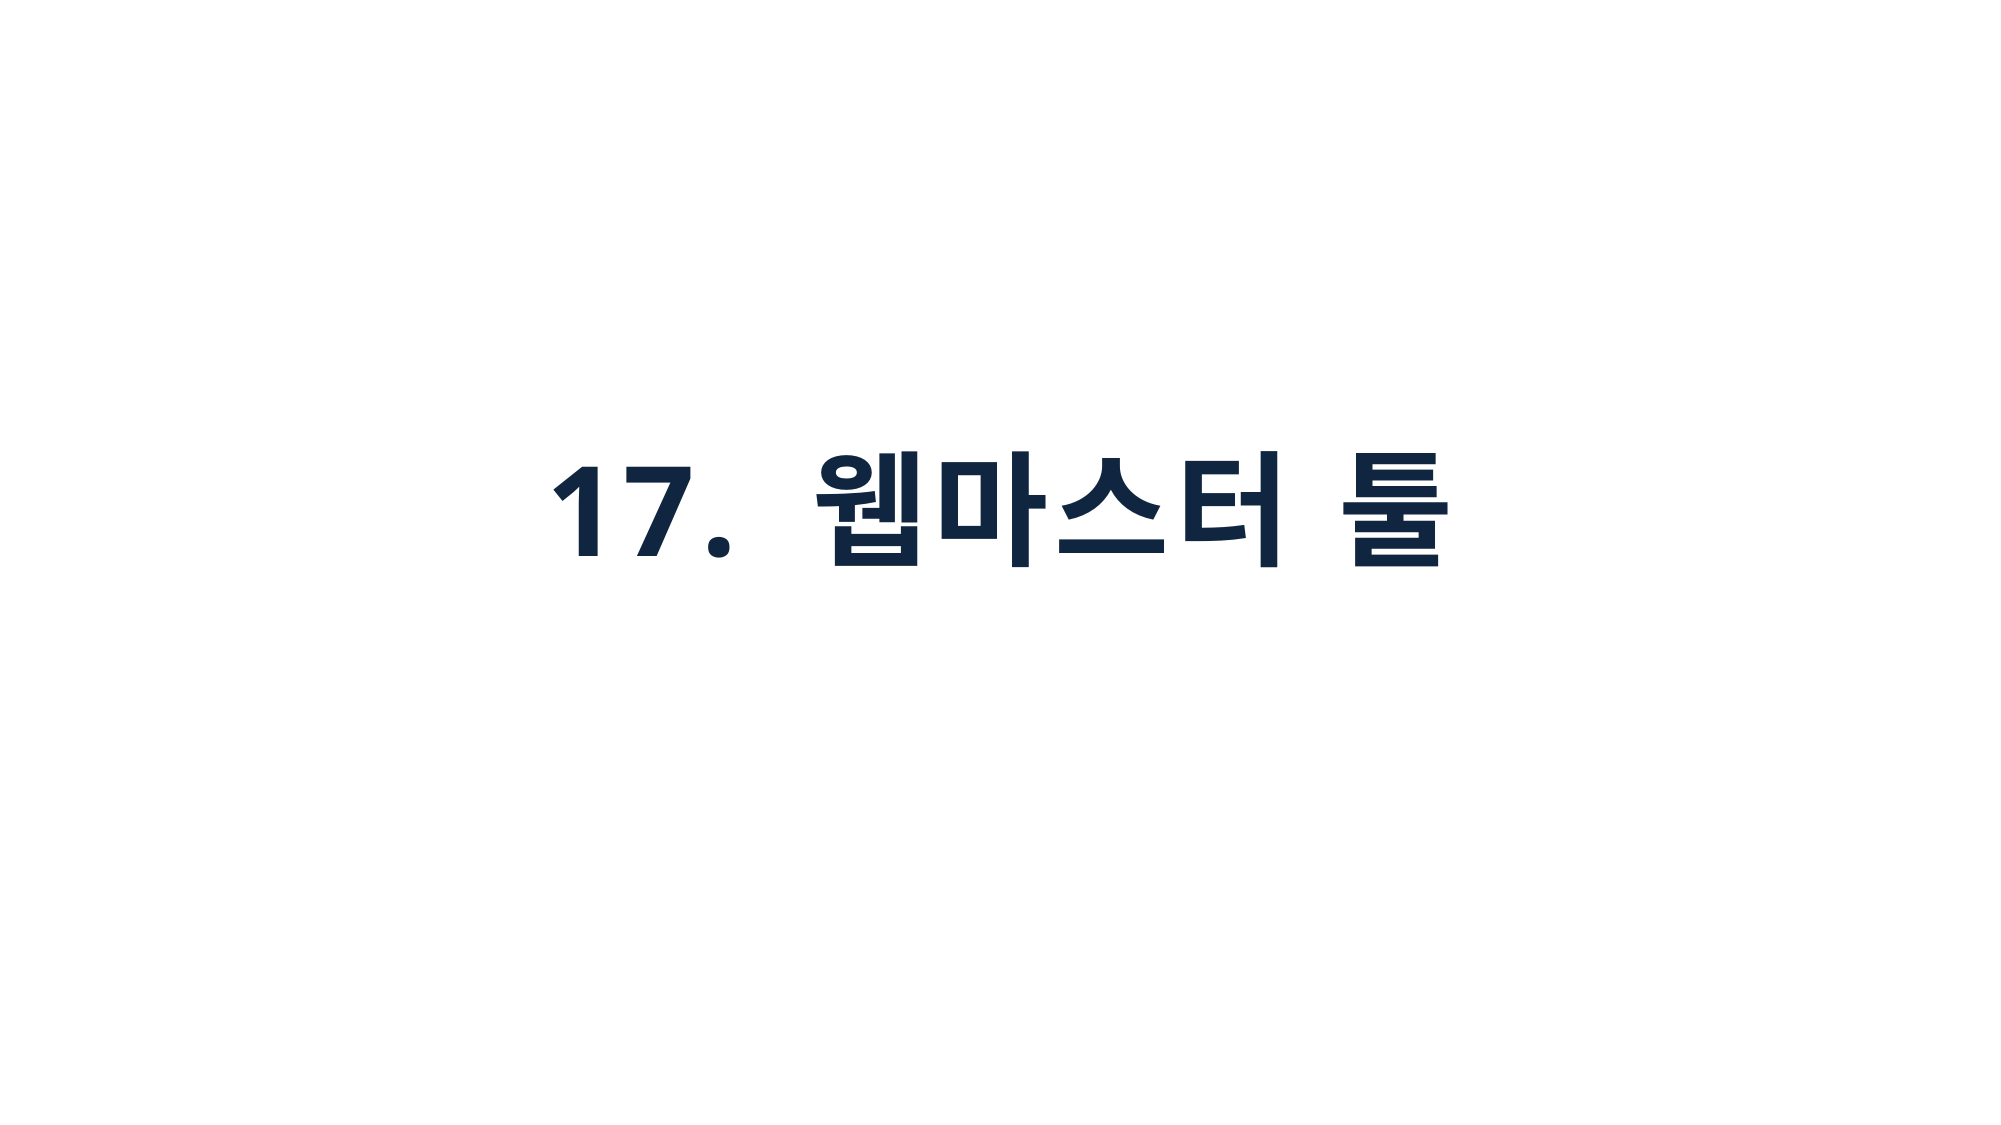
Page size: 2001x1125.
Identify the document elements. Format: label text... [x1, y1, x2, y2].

title 17. 웹마스터 툴 [249, 199, 1750, 592]
